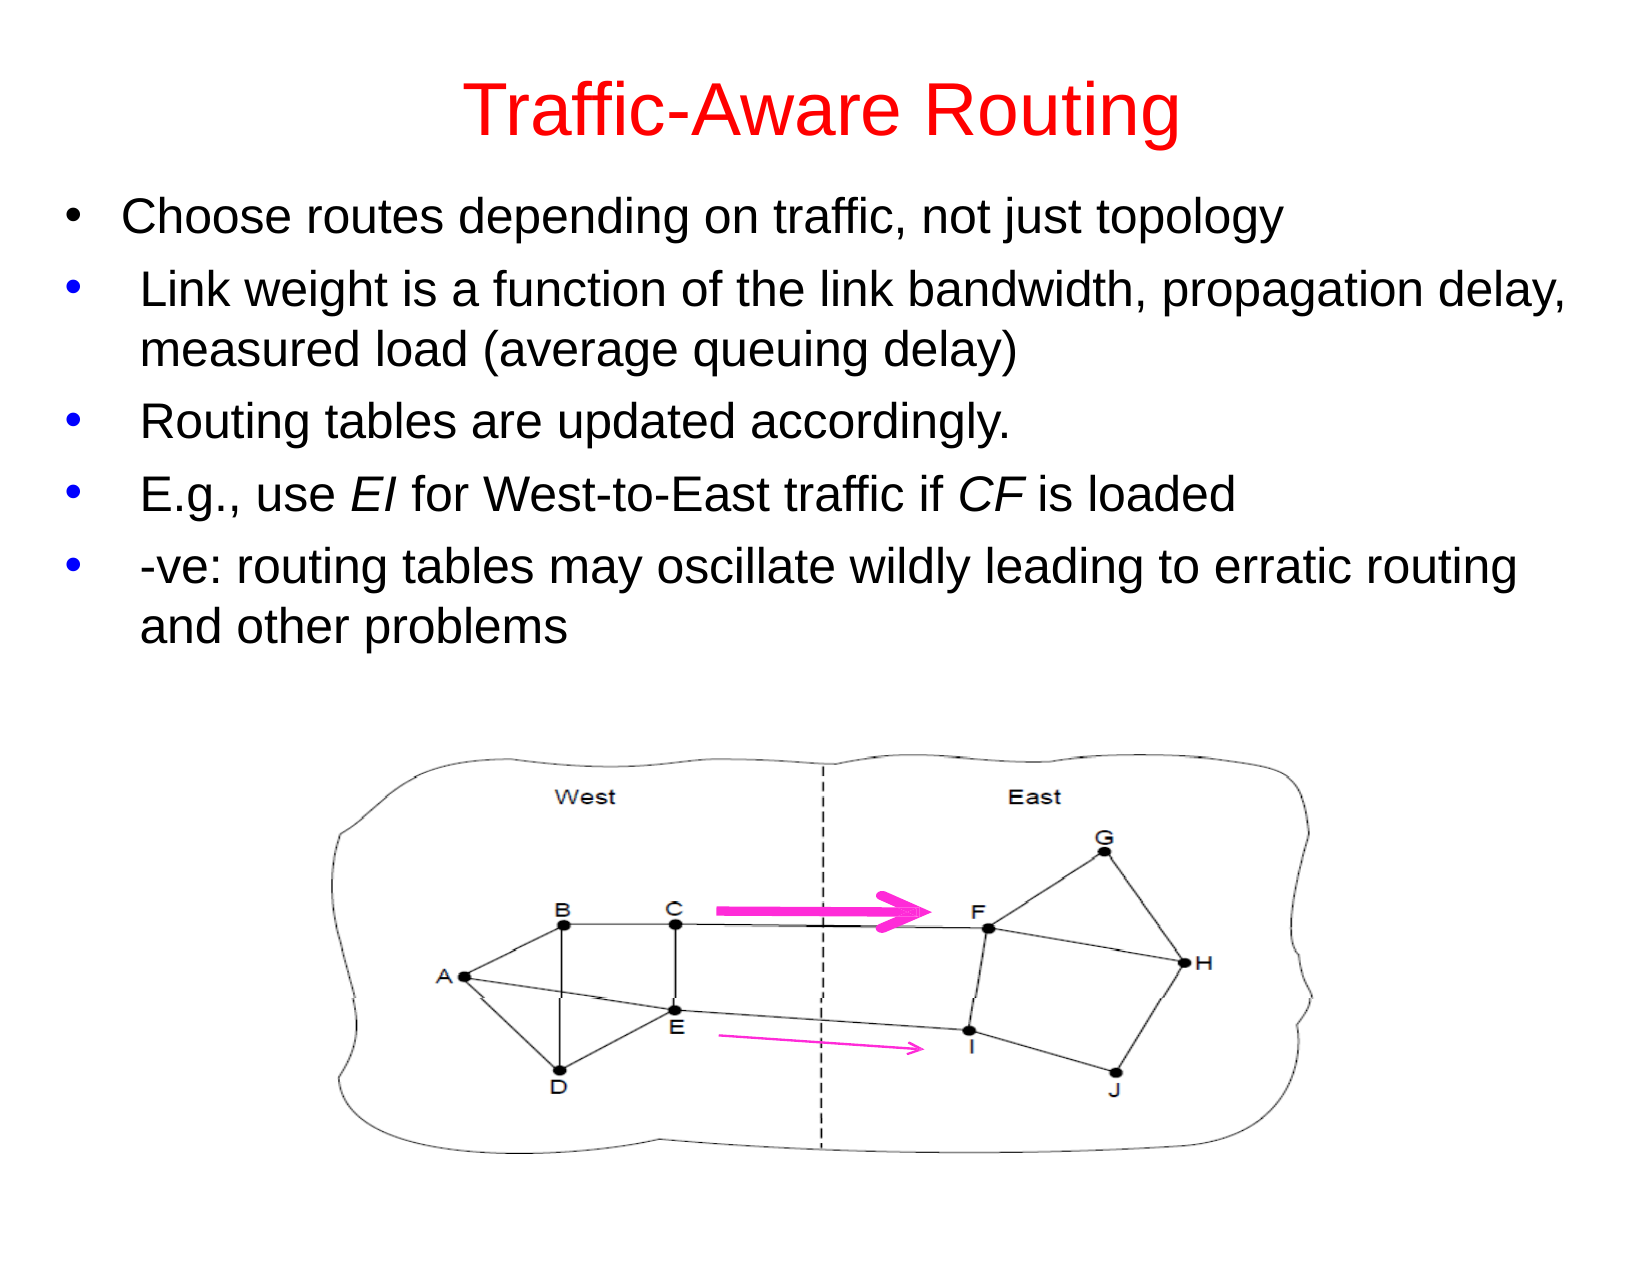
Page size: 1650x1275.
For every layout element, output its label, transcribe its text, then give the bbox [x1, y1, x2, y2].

title Traffic-Aware Routing [460, 58, 1190, 169]
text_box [311, 749, 1339, 1154]
text_box Choose routes depending on traffic, not just topology Link weight is a function of the link bandwidth, propagation delay, measured load (average queuing delay) Routing tables are updated accordingly. E.g., use EI for West-to-East traffic if CF is loaded -ve: routing tables may oscillate wildly leading to erratic routing and other problems [62, 169, 1588, 654]
